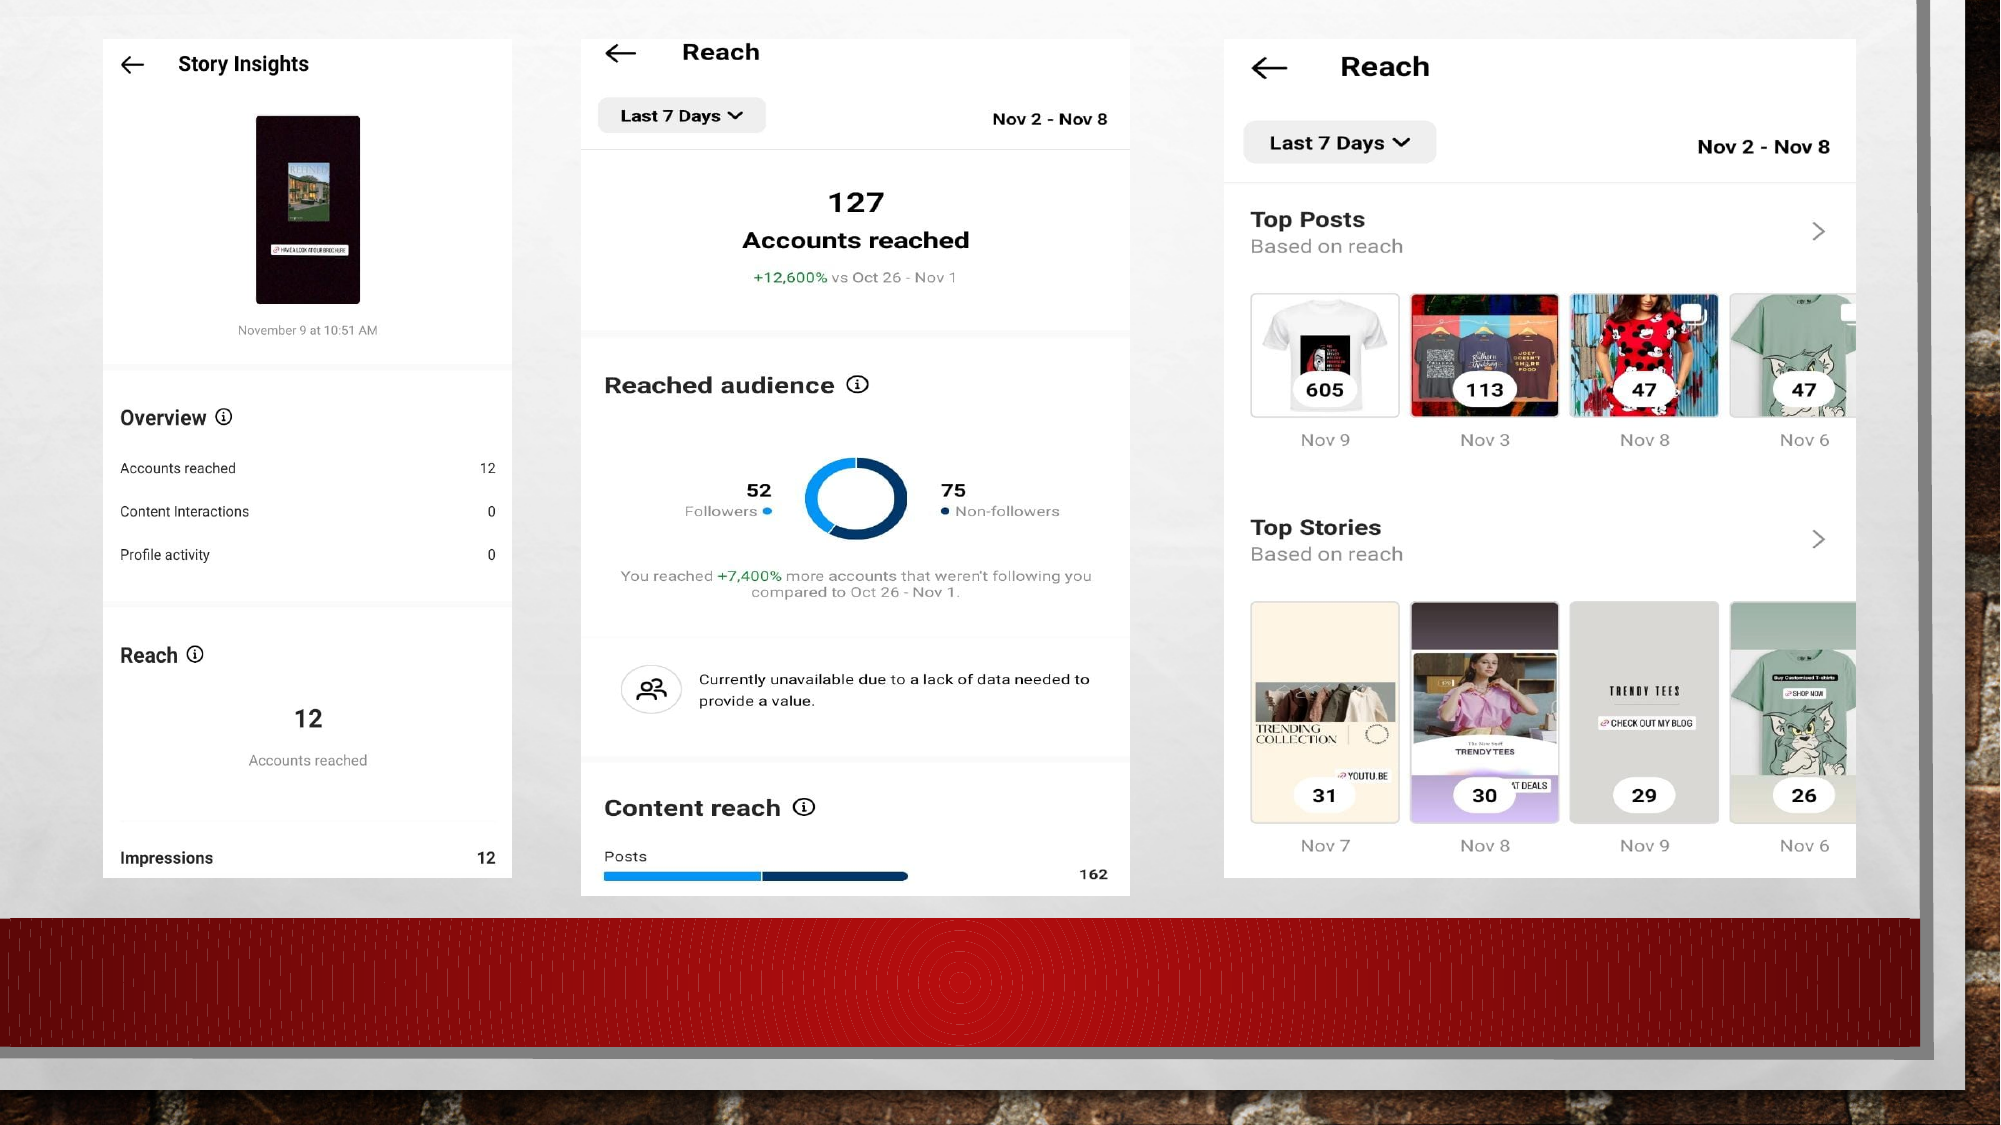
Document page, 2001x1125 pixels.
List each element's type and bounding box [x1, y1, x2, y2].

picture [0, 0, 2000, 1125]
list [103, 39, 512, 878]
picture [1223, 39, 1857, 878]
picture [581, 39, 1130, 896]
